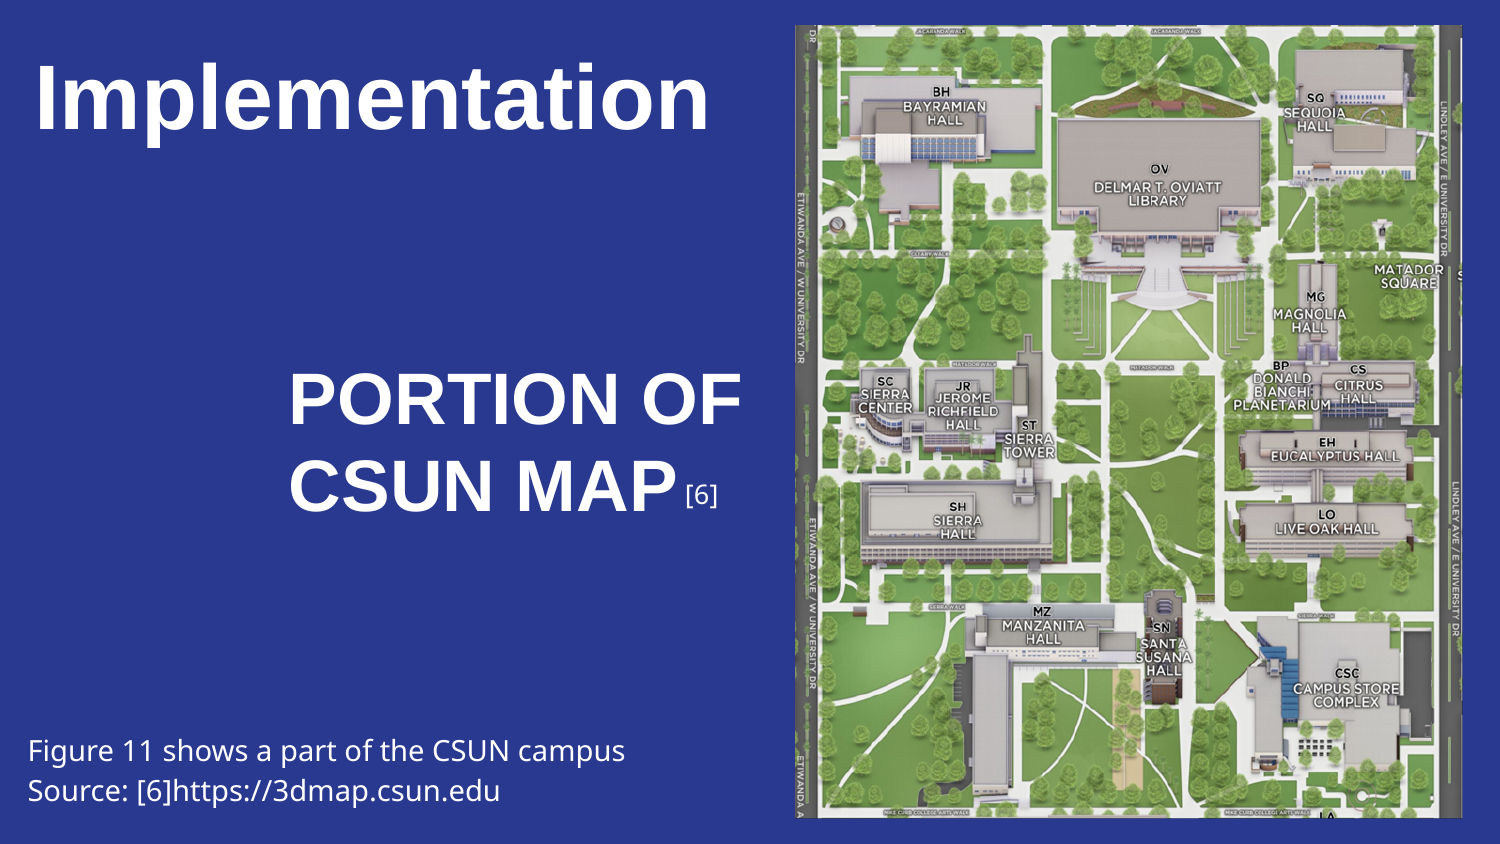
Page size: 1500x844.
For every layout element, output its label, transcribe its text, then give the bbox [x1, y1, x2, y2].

text_box Figure 11 shows a part of the CSUN campus Source: [6]https://3dmap.csun.edu [12, 712, 777, 823]
text_box Implementation [19, 22, 764, 195]
text_box [6] [669, 462, 748, 525]
picture [794, 24, 1463, 819]
text_box PORTION OF CSUN MAP [273, 336, 785, 525]
